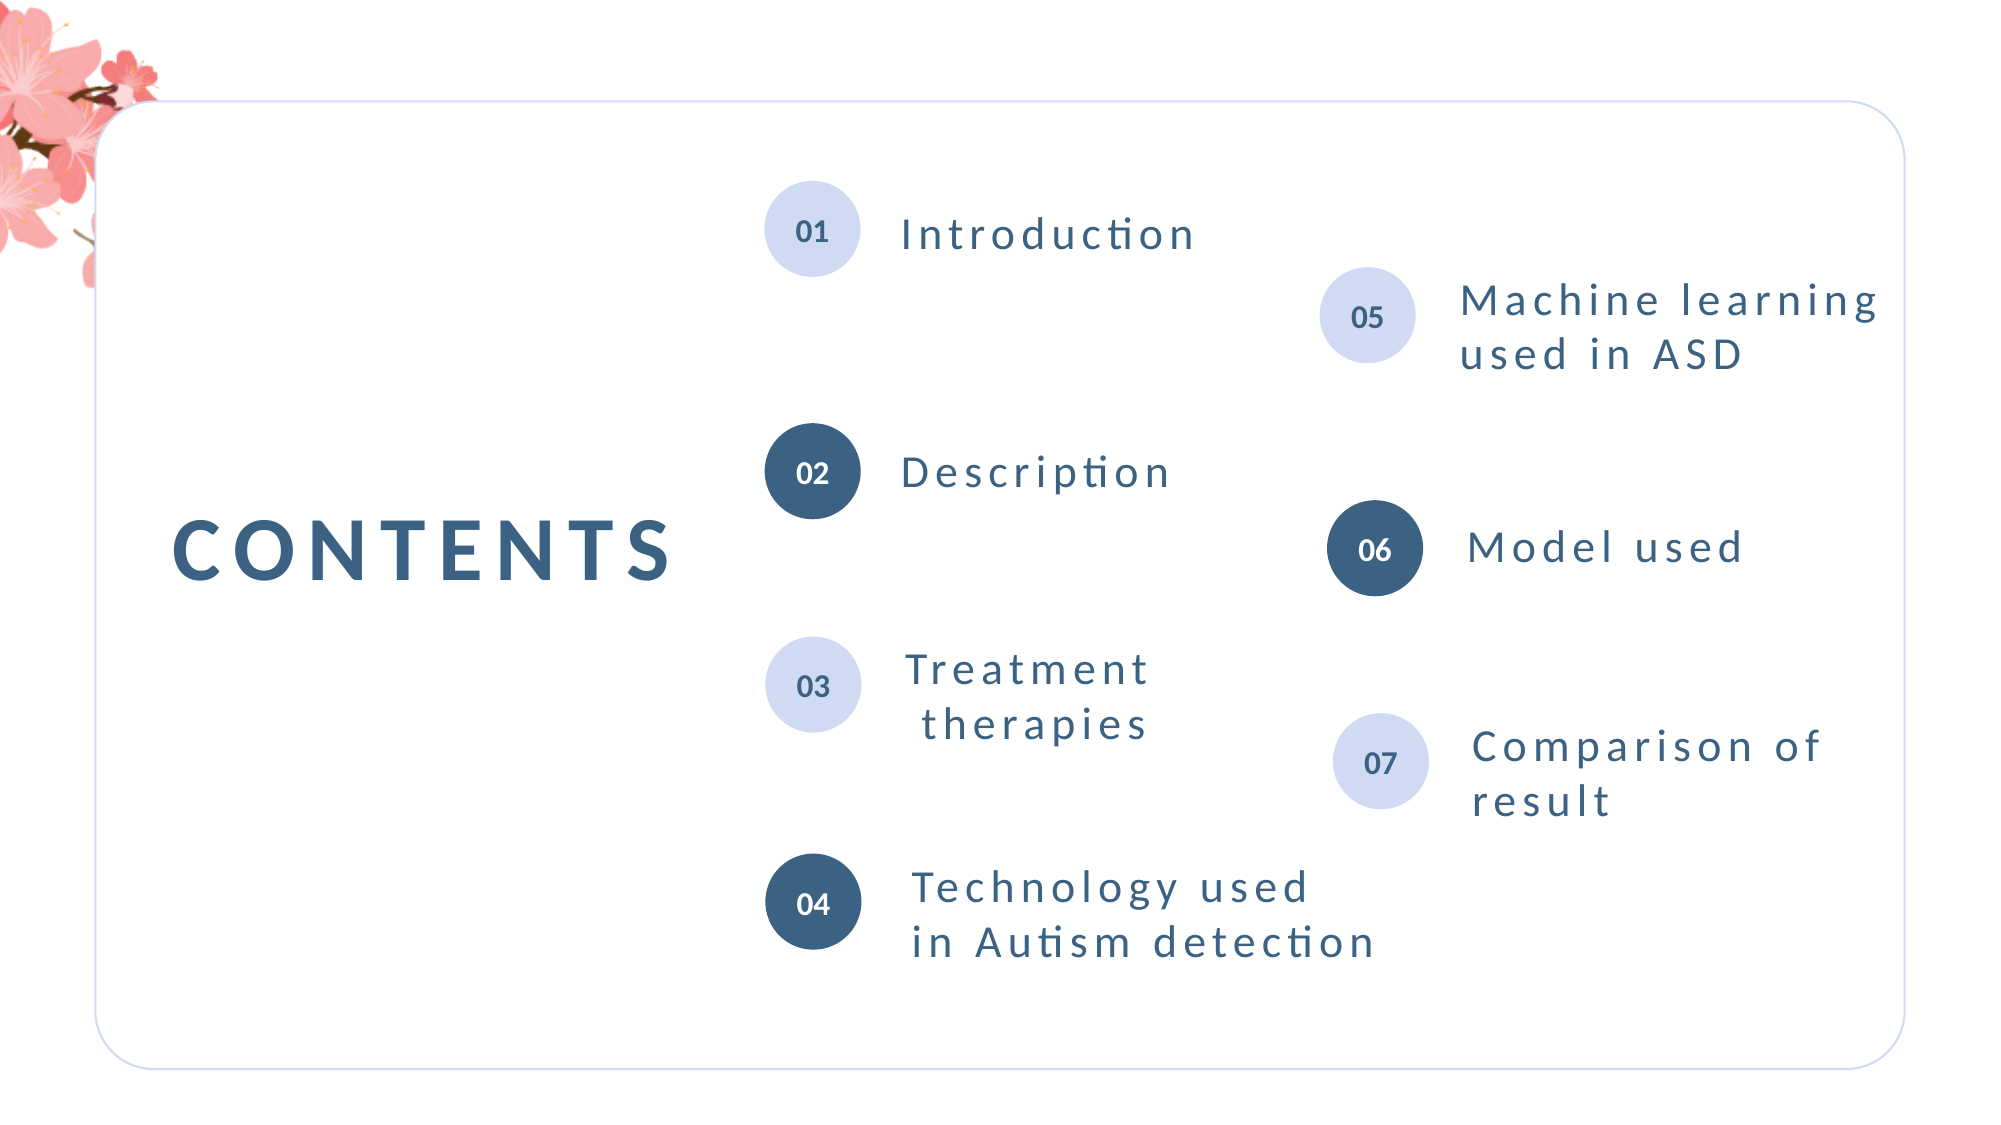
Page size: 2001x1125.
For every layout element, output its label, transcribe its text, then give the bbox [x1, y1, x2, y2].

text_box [765, 630, 1166, 757]
text_box CONTENTS [0, 481, 861, 607]
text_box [1319, 261, 1895, 390]
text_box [764, 423, 1275, 520]
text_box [765, 848, 1400, 975]
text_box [1326, 500, 1761, 597]
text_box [1332, 708, 1855, 835]
text_box [94, 100, 1906, 1071]
picture [0, 0, 197, 328]
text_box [764, 180, 1223, 277]
